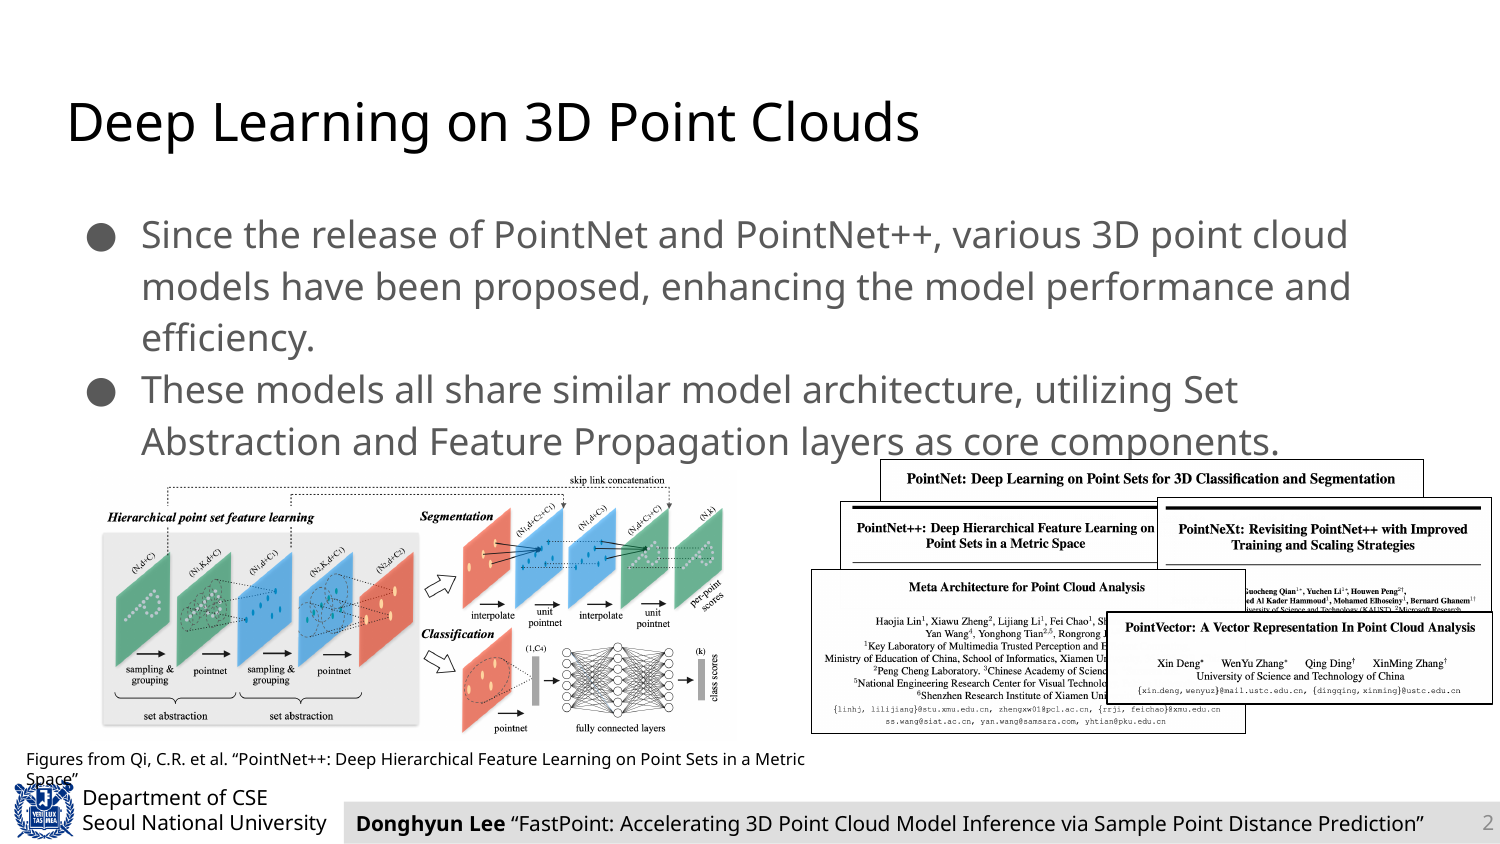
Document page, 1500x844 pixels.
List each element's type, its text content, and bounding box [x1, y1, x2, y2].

title Deep Learning on 3D Point Clouds [51, 72, 1449, 167]
picture [810, 459, 1493, 734]
picture [13, 796, 75, 840]
slide_number 2 [1435, 803, 1500, 844]
picture [90, 470, 737, 742]
text_box Figures from Qi, C.R. et al. “PointNet++: Deep Hierarchical Feature Learning on Point Sets in a Metric Space” [11, 741, 838, 796]
list Since the release of PointNet and PointNet++, various 3D point cloud models have been proposed, enhancing the model performance and efficiency. These models all share similar model architecture, utilizing Set Abstraction and Feature Propagation layers as core components. [51, 189, 1449, 492]
